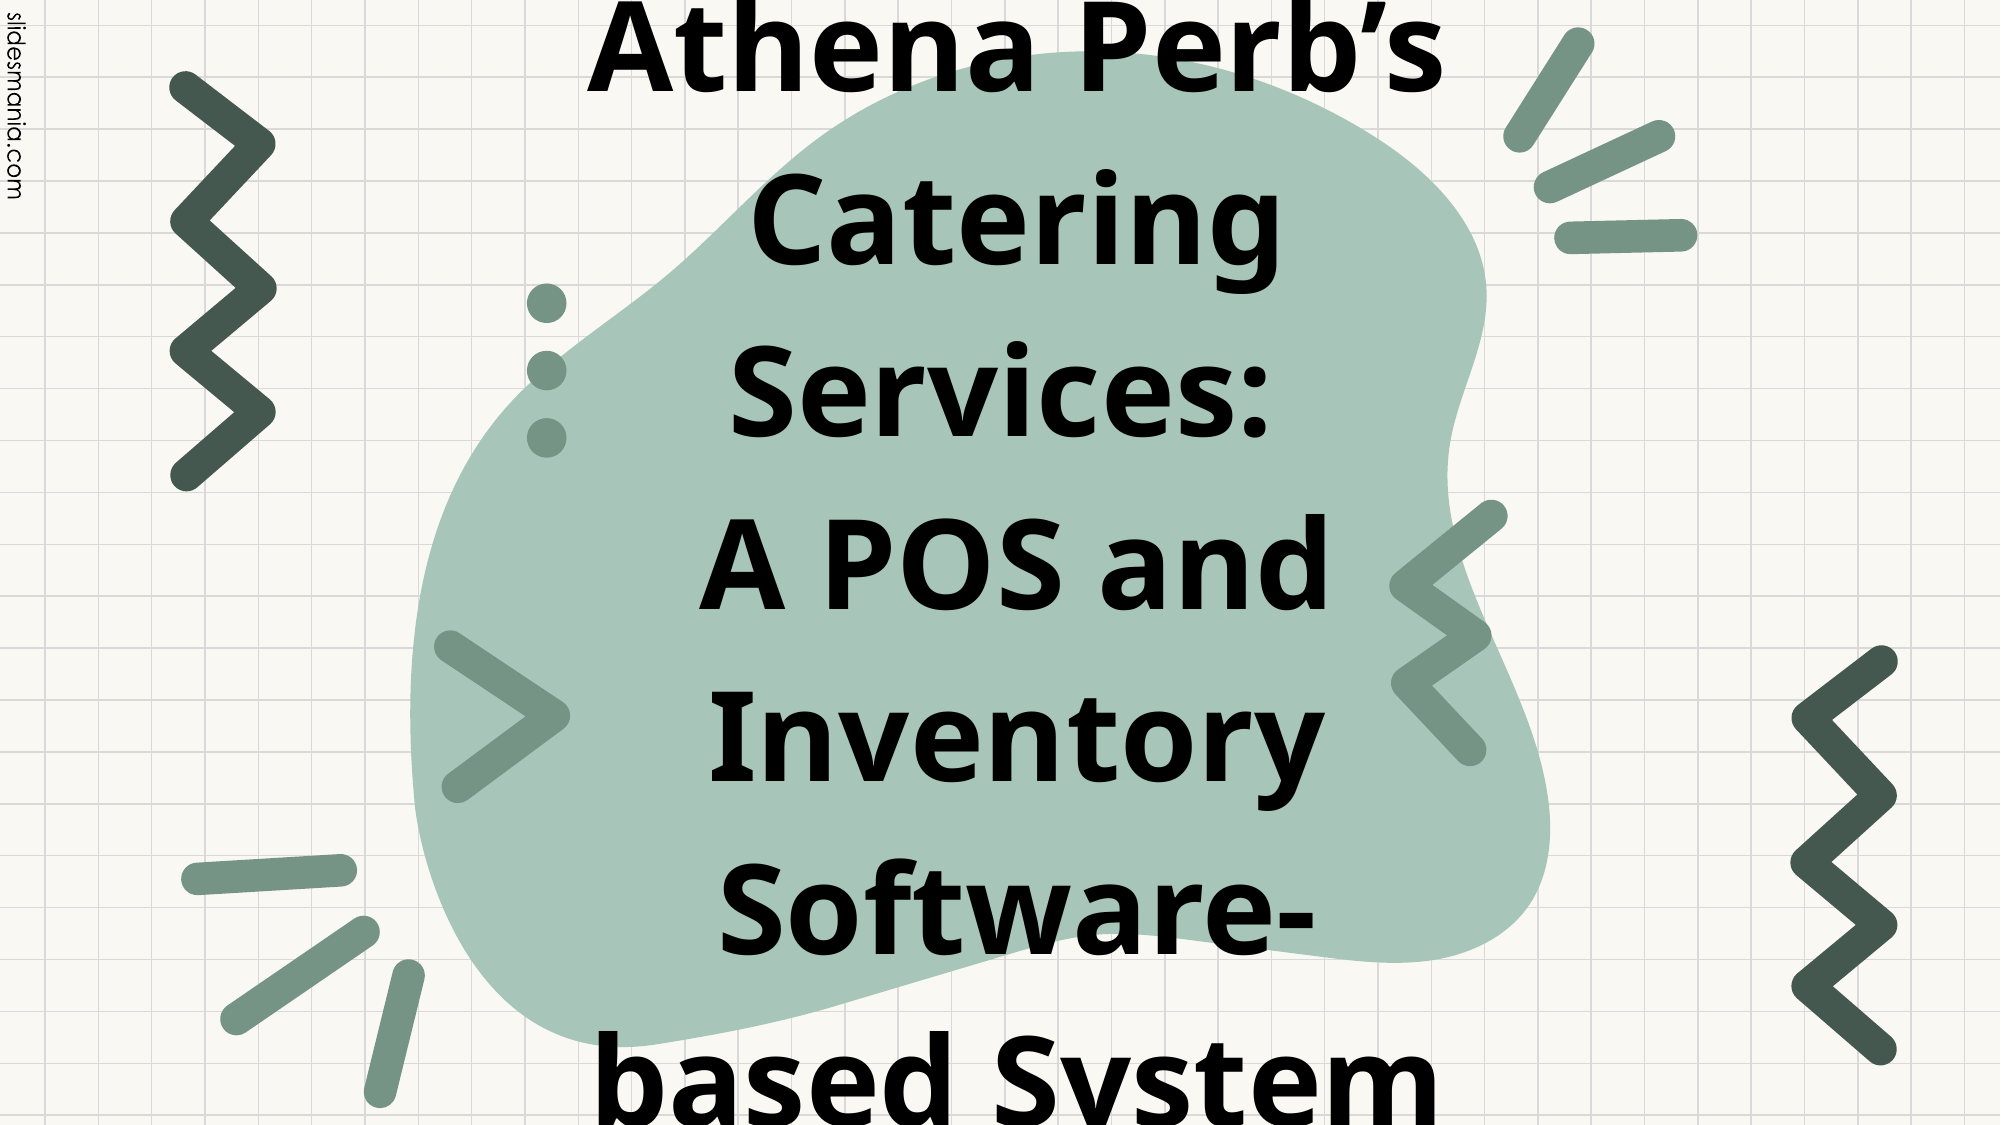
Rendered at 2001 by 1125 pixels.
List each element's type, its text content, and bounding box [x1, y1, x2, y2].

title Athena Perb’s Catering Services: A POS and Inventory Software-based System [511, 51, 1523, 1044]
